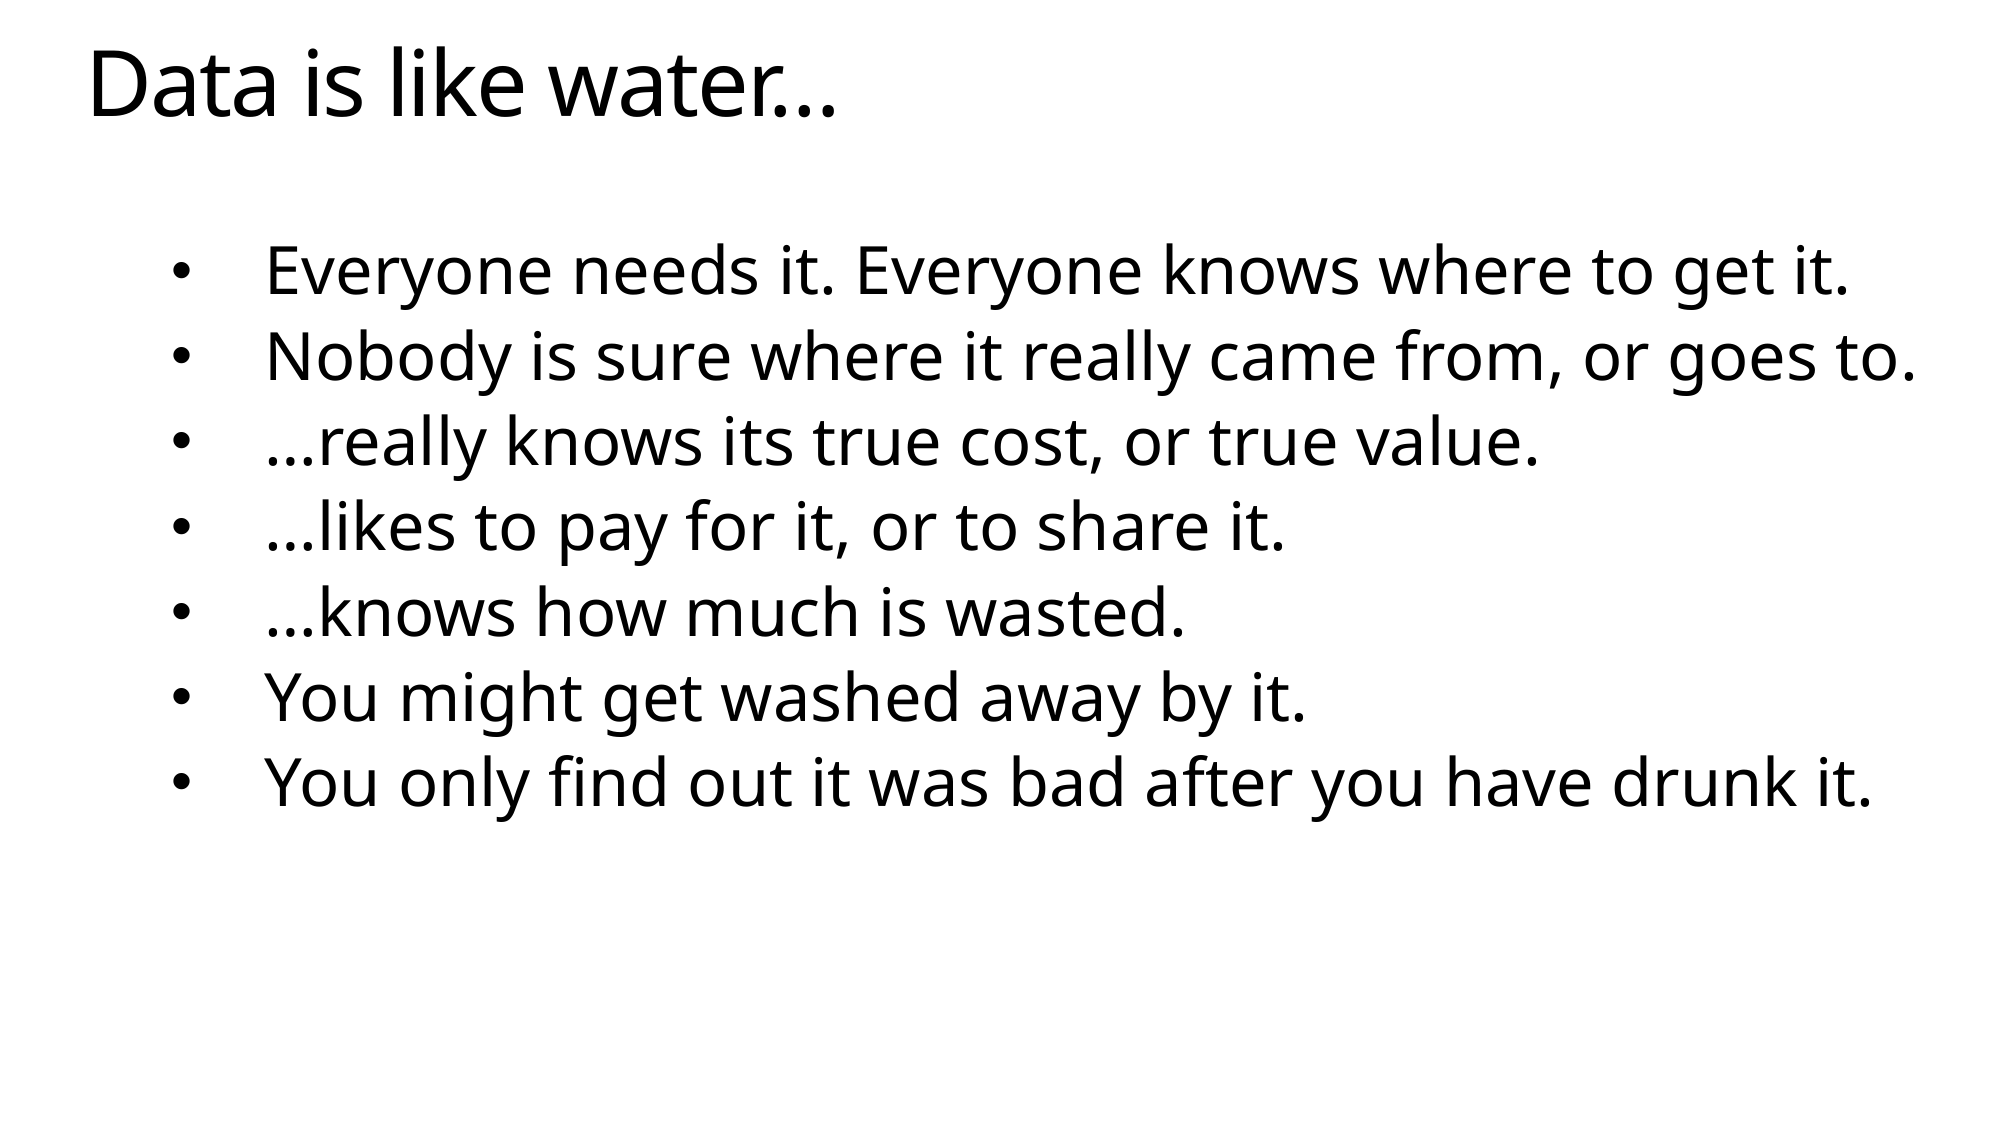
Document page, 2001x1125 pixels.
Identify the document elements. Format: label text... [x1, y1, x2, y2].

list Everyone needs it. Everyone knows where to get it. Nobody is sure where it really came from, or goes to. …really knows its true cost, or true value. …likes to pay for it, or to share it. …knows how much is wasted. You might get washed away by it. You only find out it was bad after you have drunk it. [170, 237, 2000, 844]
title Data is like water… [85, 37, 1915, 138]
